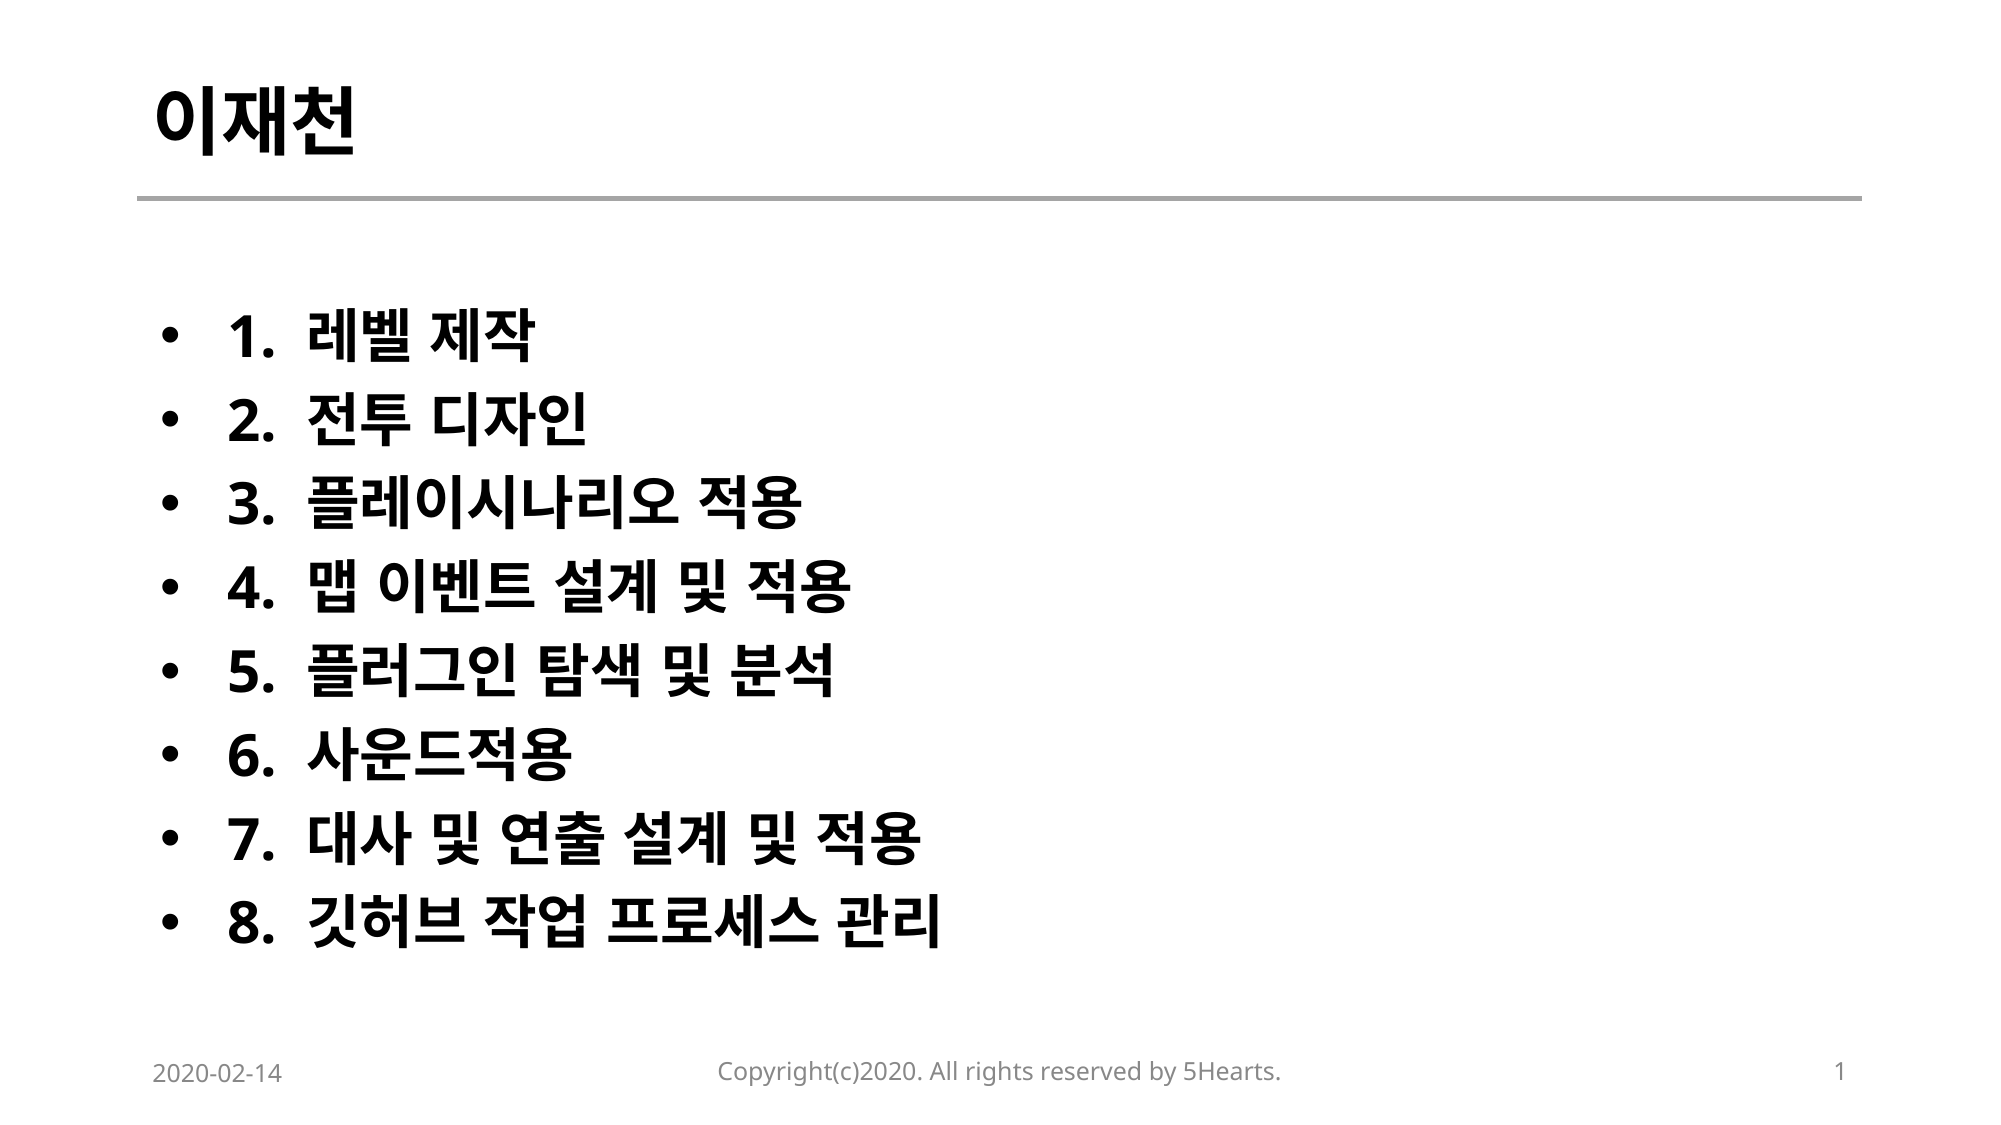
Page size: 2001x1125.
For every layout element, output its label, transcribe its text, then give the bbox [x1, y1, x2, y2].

footer Copyright(c)2020. All rights reserved by 5Hearts. [662, 1042, 1338, 1103]
slide_number 1 [1412, 1042, 1863, 1103]
title 이재천 [137, 59, 1863, 191]
list 1. 레벨 제작 2. 전투 디자인 3. 플레이시나리오 적용 4. 맵 이벤트 설계 및 적용 5. 플러그인 탐색 및 분석 6. 사운드적용 7. 대사 및 연출 설계 및 적용 8. 깃허브 작업 프로세스 관리 [137, 299, 1863, 1014]
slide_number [137, 1042, 588, 1103]
